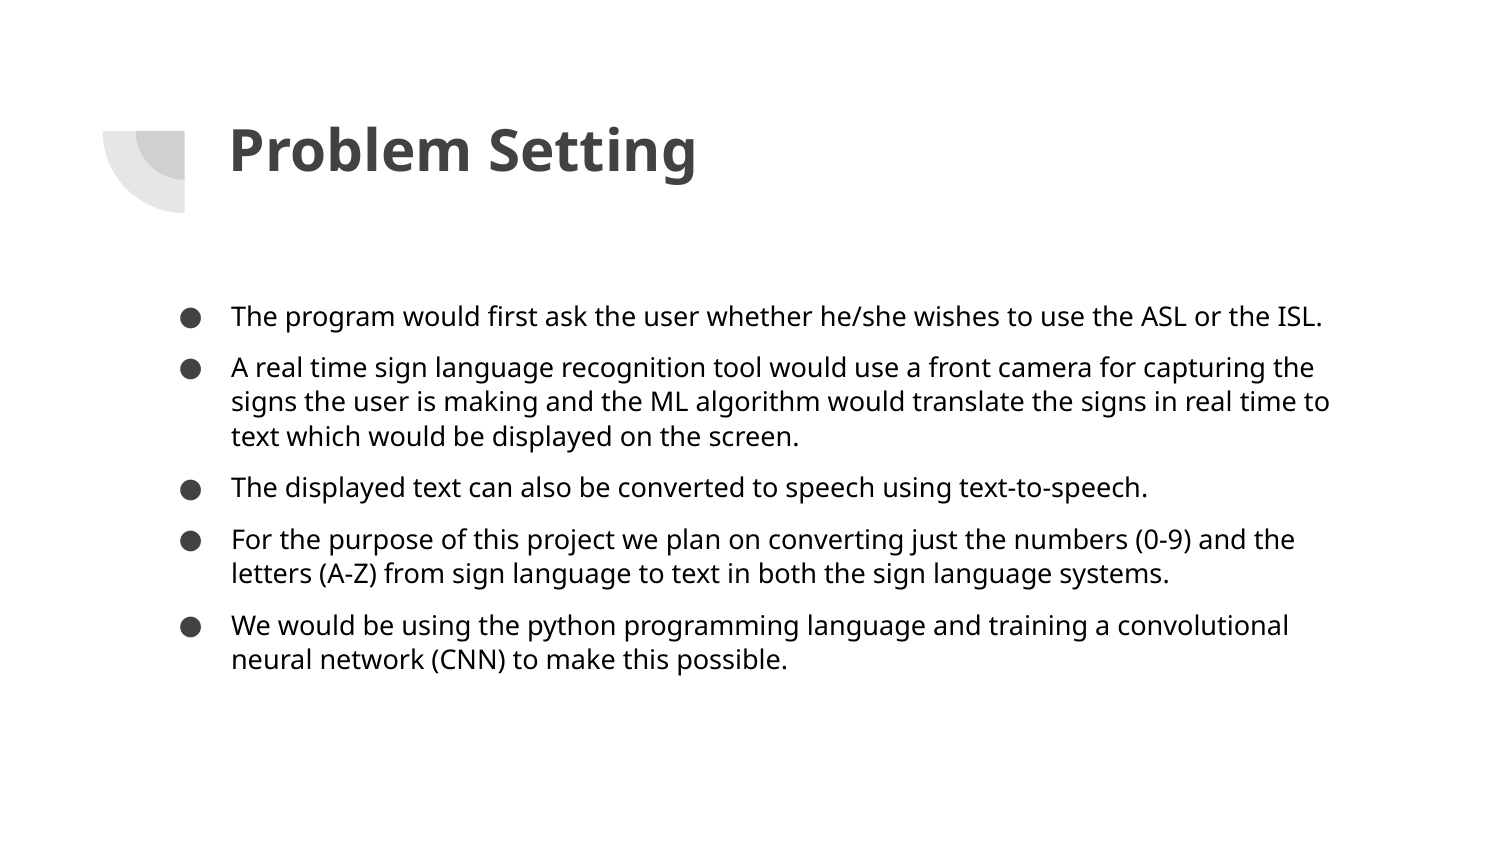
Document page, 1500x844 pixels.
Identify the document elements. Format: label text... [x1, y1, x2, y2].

list The program would first ask the user whether he/she wishes to use the ASL or the ISL. A real time sign language recognition tool would use a front camera for capturing the signs the user is making and the ML algorithm would translate the signs in real time to text which would be displayed on the screen. The displayed text can also be converted to speech using text-to-speech. For the purpose of this project we plan on converting just the numbers (0-9) and the letters (A-Z) from sign language to text in both the sign language systems. We would be using the python programming language and training a convolutional neural network (CNN) to make this possible. [140, 281, 1368, 744]
title Problem Setting [213, 98, 1368, 263]
